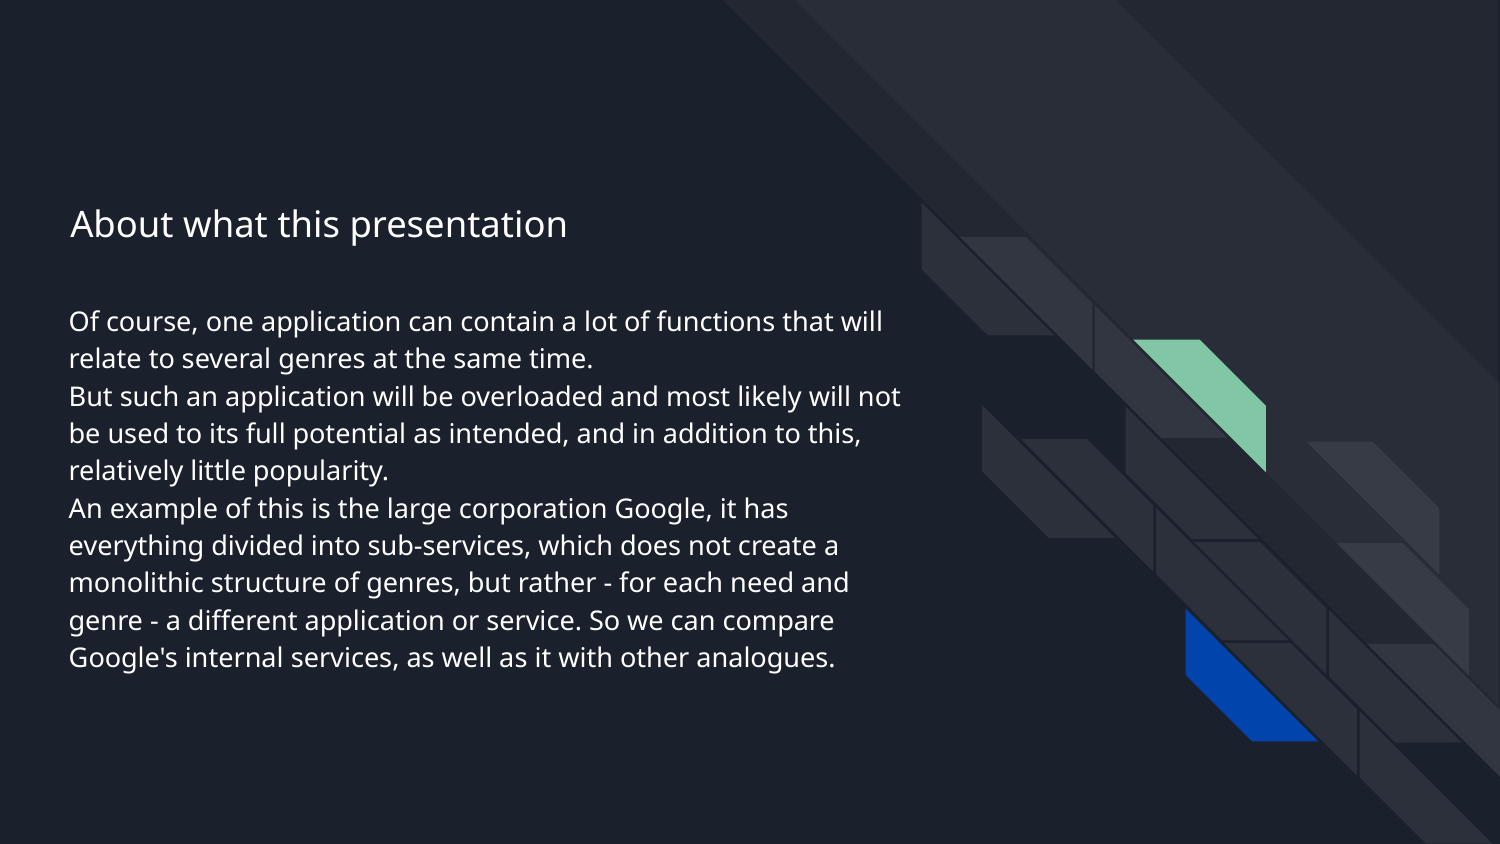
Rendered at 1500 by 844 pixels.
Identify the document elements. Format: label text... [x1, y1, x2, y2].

text_box Of course, one application can contain a lot of functions that will relate to several genres at the same time. But such an application will be overloaded and most likely will not be used to its full potential as intended, and in addition to this, relatively little popularity. An example of this is the large corporation Google, it has everything divided into sub-services, which does not create a monolithic structure of genres, but rather - for each need and genre - a different application or service. So we can compare Google's internal services, as well as it with other analogues. [53, 284, 940, 721]
title About what this presentation [55, 183, 1211, 264]
